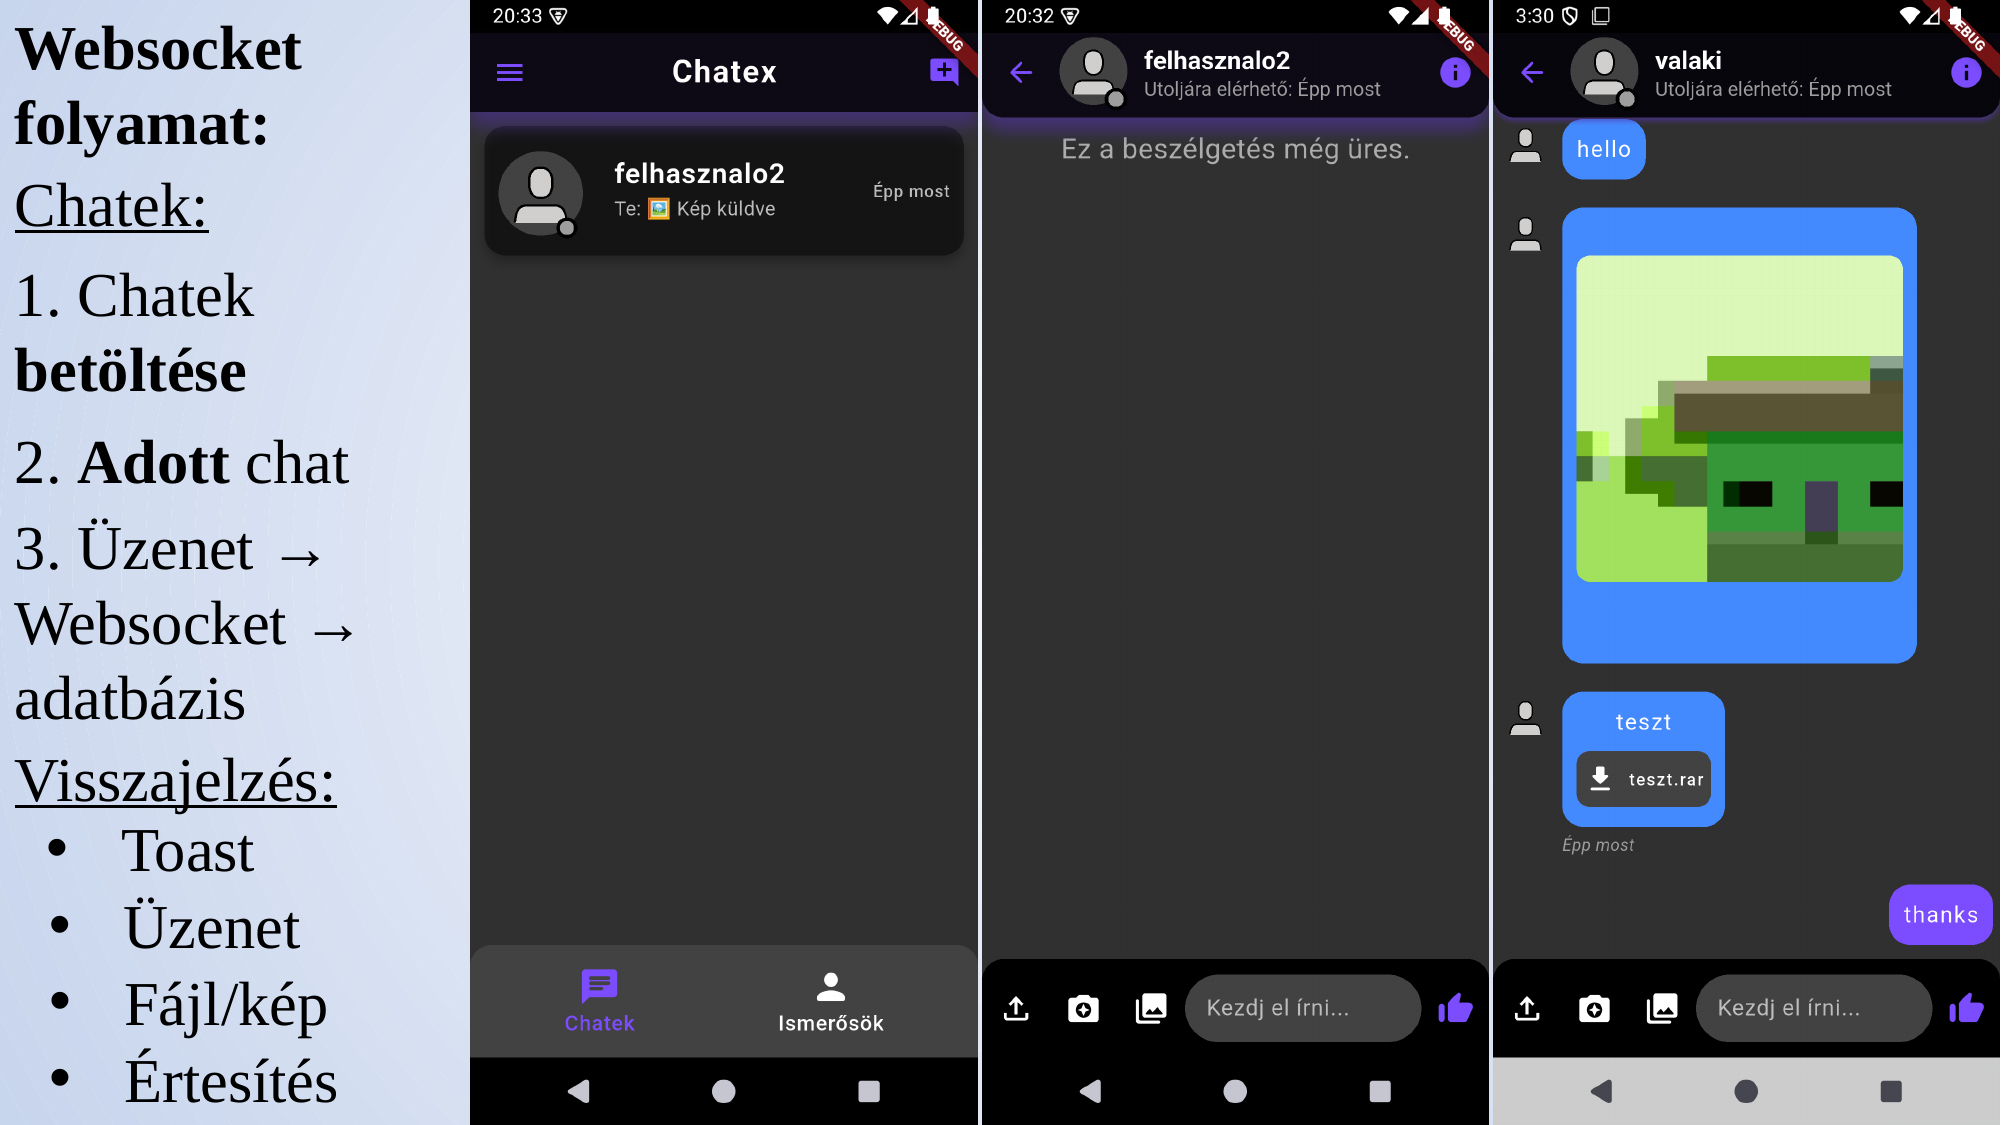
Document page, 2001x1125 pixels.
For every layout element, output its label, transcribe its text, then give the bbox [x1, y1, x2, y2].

text_box Üzenet [34, 878, 316, 969]
picture [470, 0, 978, 1125]
text_box 2. Adott chat [0, 413, 465, 504]
text_box 1. Chatek betöltése [0, 246, 441, 412]
text_box Visszajelzés: [0, 739, 441, 821]
picture [982, 0, 1489, 1125]
text_box Toast [31, 801, 271, 892]
text_box Chatek: [0, 156, 441, 246]
text_box Fájl/kép [34, 955, 344, 1046]
text_box 3. Üzenet → Websocket → adatbázis [0, 504, 465, 739]
text_box Értesítés [34, 1032, 354, 1122]
text_box Websocket folyamat: [0, 0, 441, 156]
picture [1493, 0, 2000, 1125]
